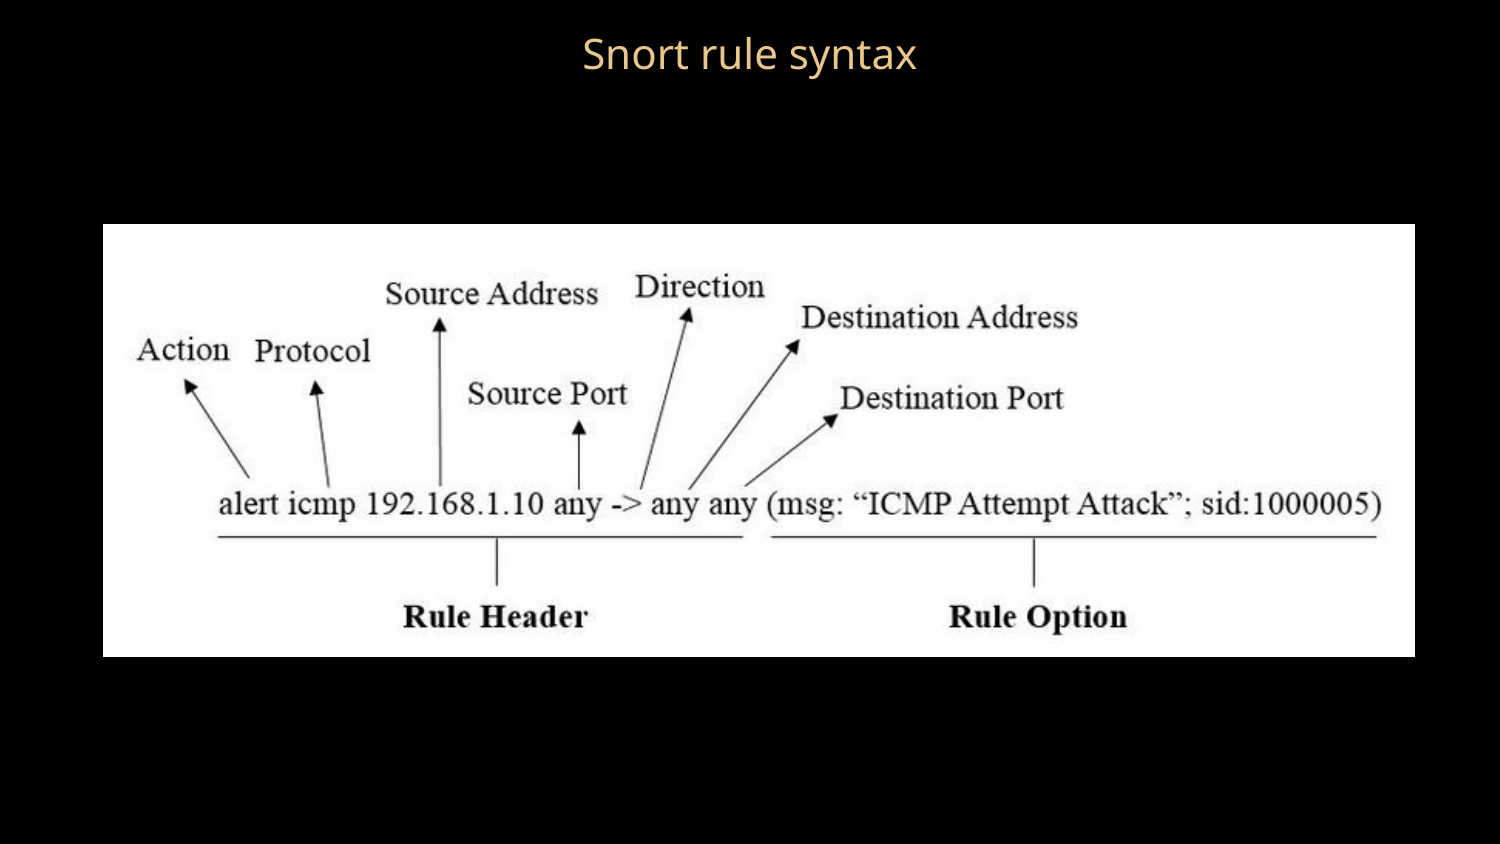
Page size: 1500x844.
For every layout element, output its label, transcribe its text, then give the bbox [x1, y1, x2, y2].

picture [102, 224, 1415, 658]
title Snort rule syntax [103, 12, 1397, 94]
